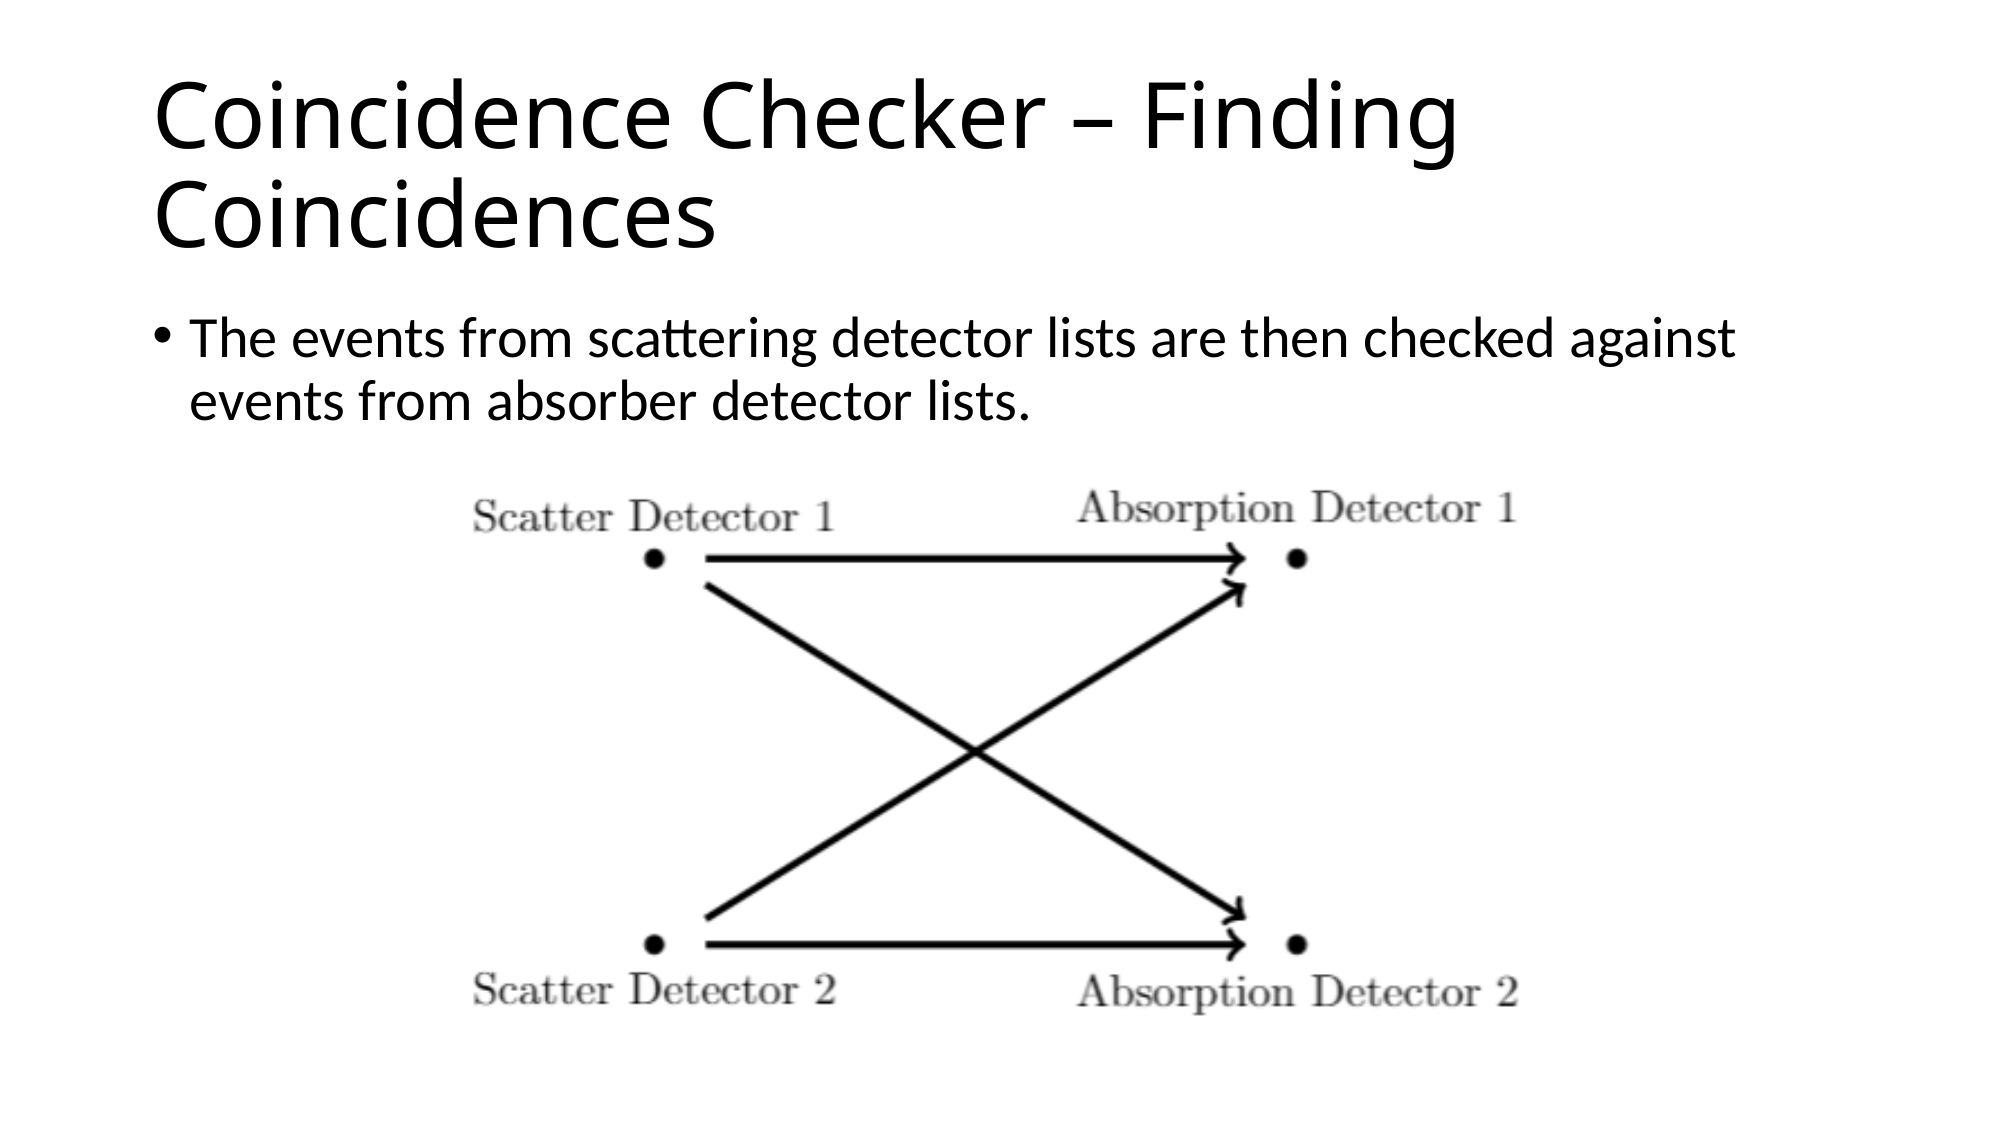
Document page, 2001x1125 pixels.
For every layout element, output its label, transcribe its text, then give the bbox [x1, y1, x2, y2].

title Coincidence Checker – Finding Coincidences [137, 59, 1863, 278]
list The events from scattering detector lists are then checked against events from absorber detector lists. [137, 299, 1863, 1014]
picture [427, 473, 1573, 1036]
